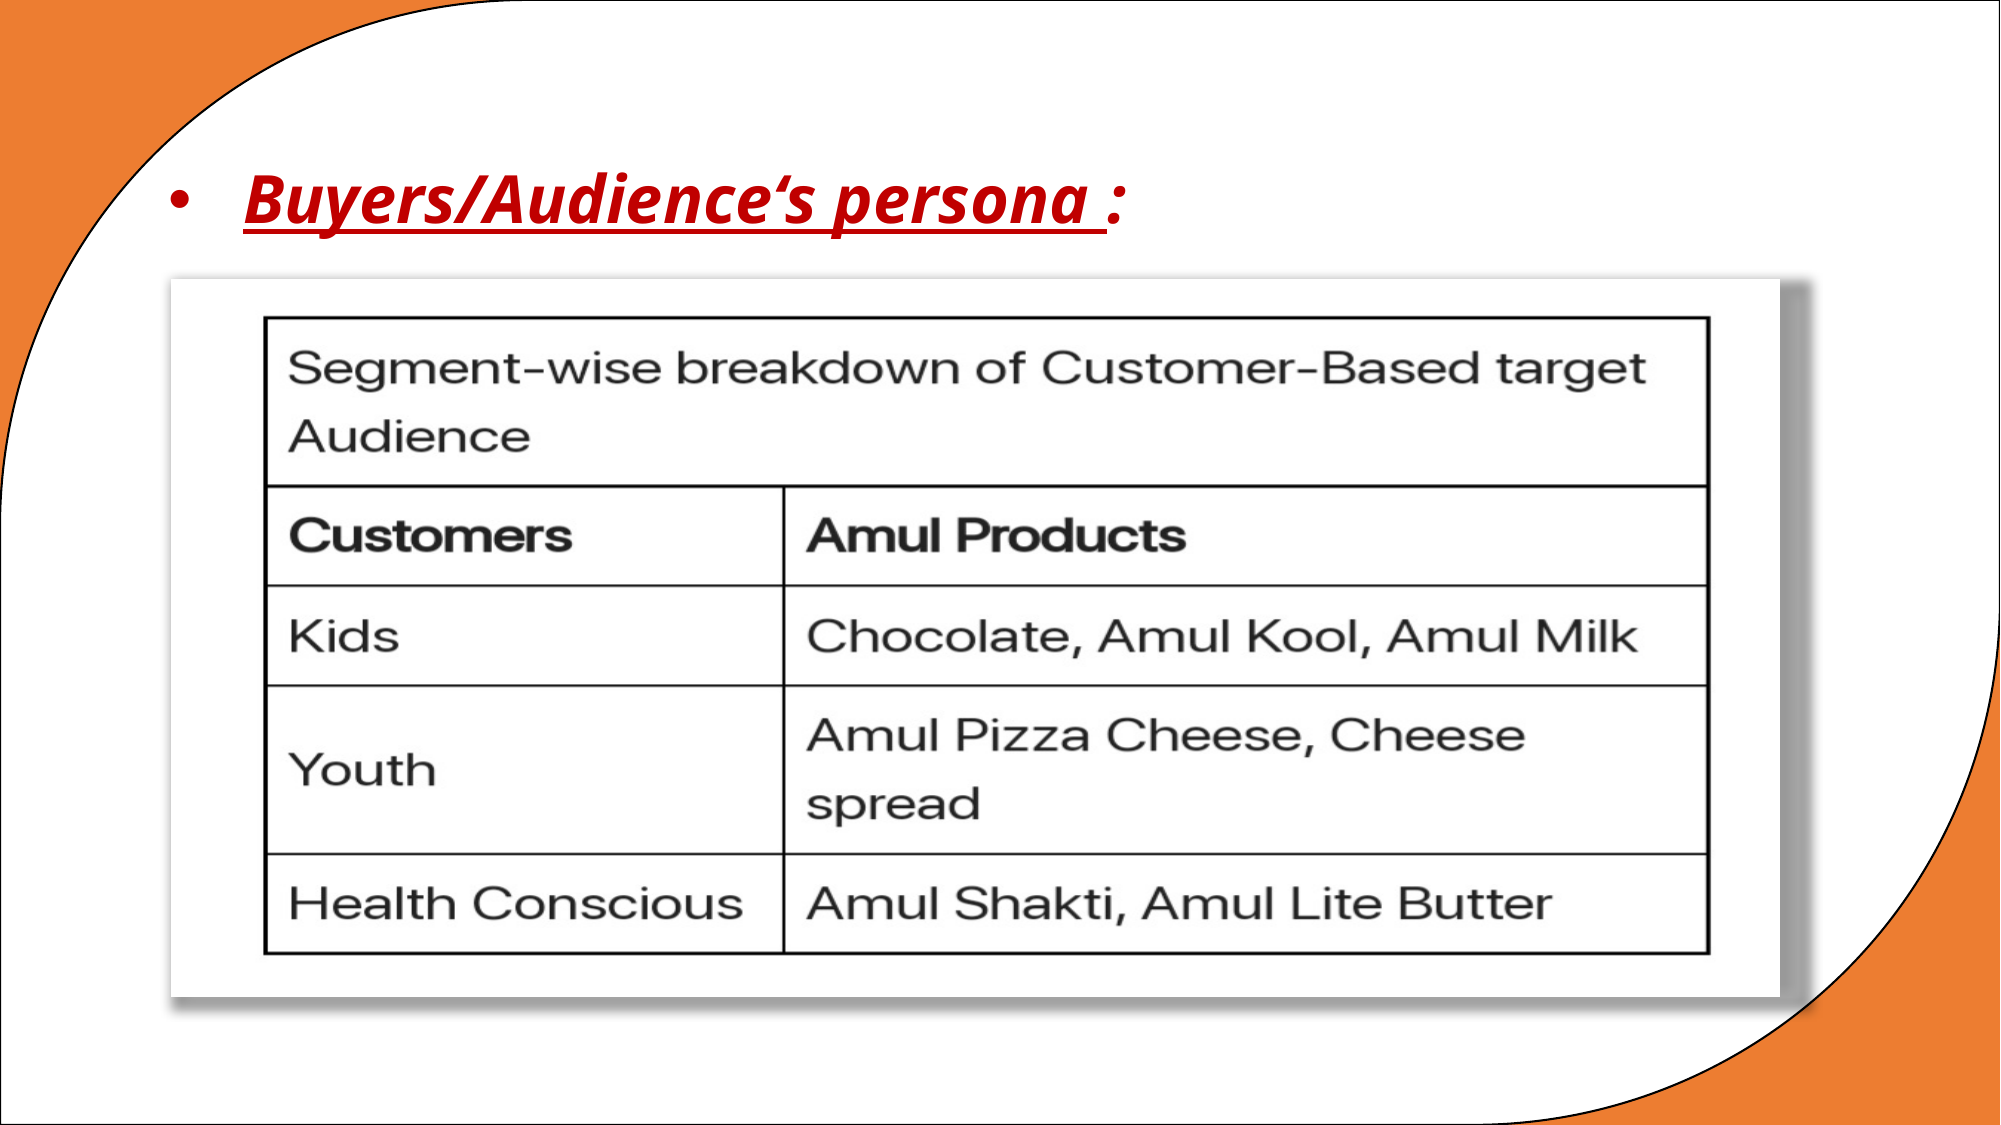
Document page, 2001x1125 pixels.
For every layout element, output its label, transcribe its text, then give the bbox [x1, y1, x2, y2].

picture [184, 293, 1766, 983]
text_box [0, 0, 2000, 1125]
title Buyers/Audience‘s persona : [153, 158, 1915, 1074]
